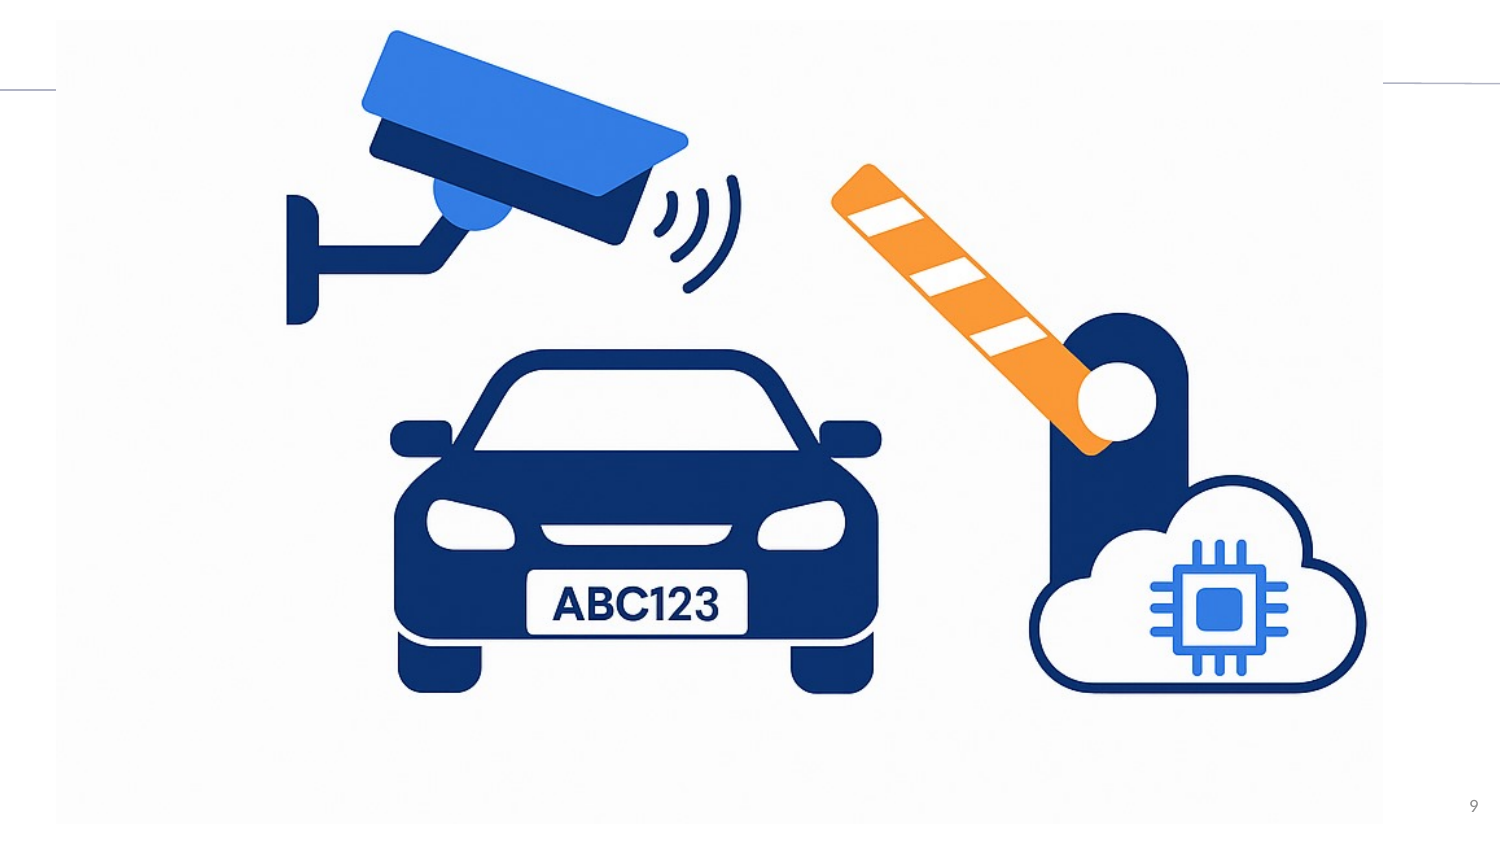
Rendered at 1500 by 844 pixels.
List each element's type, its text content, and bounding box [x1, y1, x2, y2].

slide_number 9 [1403, 779, 1494, 844]
picture [56, 20, 1383, 824]
